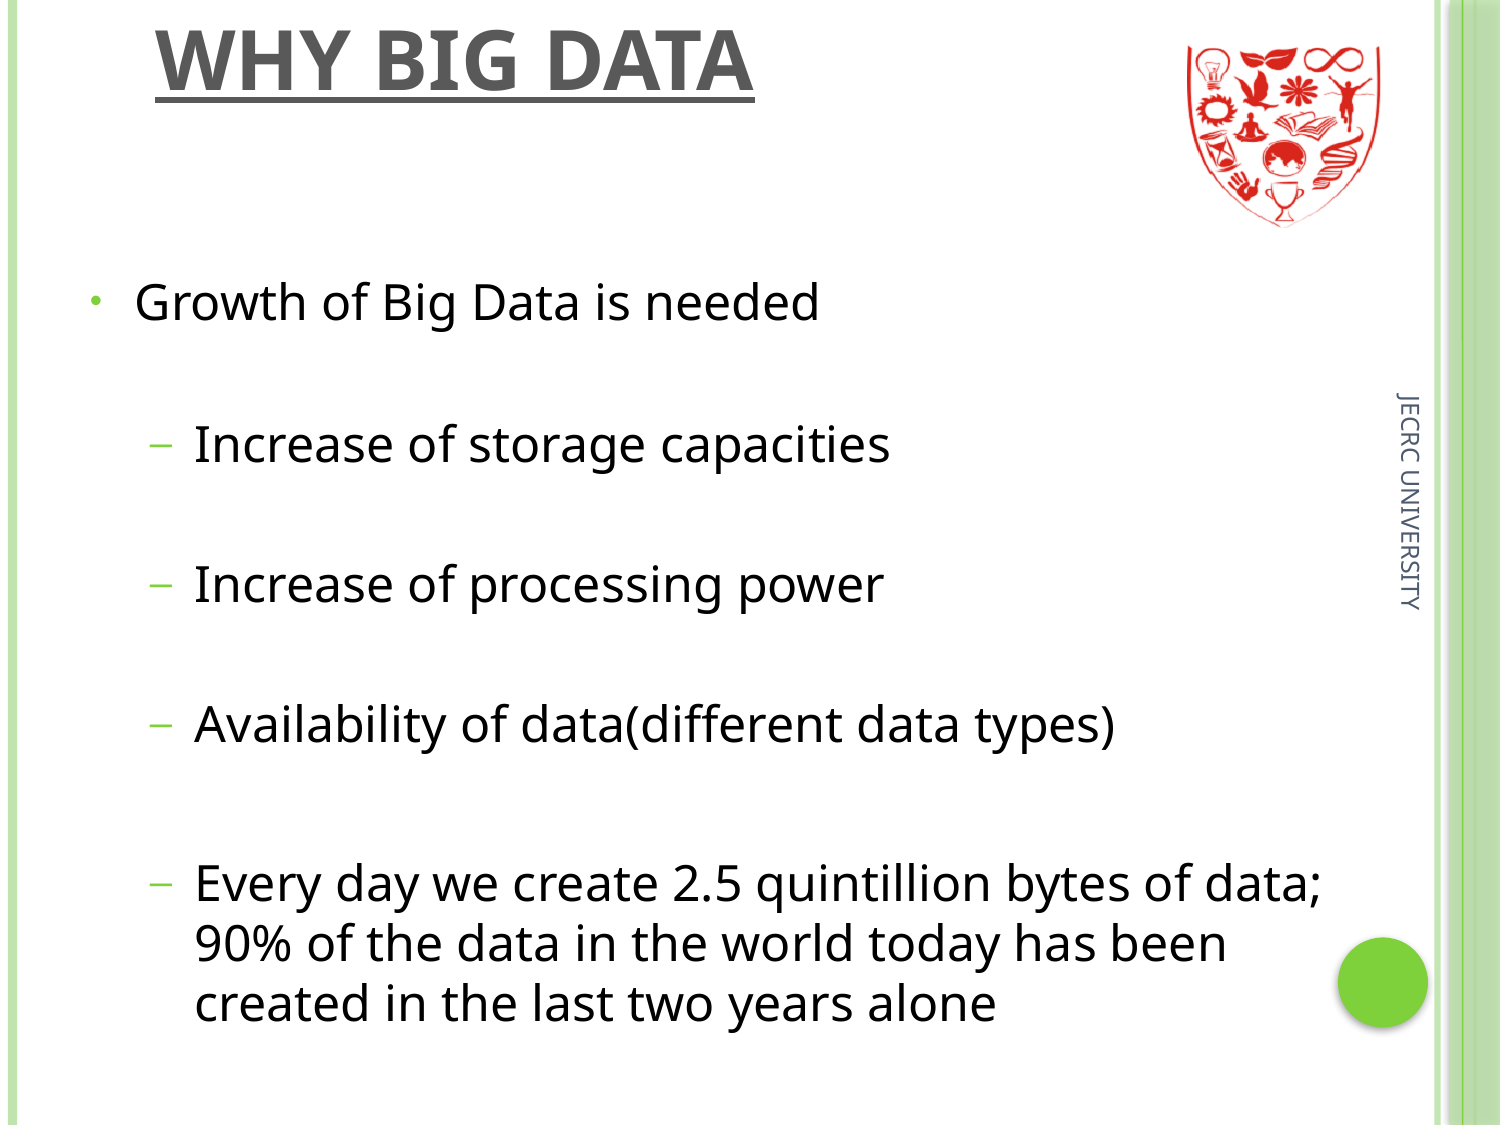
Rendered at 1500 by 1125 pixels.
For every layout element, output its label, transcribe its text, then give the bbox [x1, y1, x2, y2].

footer JECRC UNIVERSITY [1379, 380, 1440, 906]
list Growth of Big Data is needed Increase of storage capacities Increase of processing power Availability of data(different data types) Every day we create 2.5 quintillion bytes of data; 90% of the data in the world today has been created in the last two years alone [75, 262, 1425, 1088]
title Why Big Data [75, 0, 1369, 205]
picture [1187, 41, 1384, 228]
